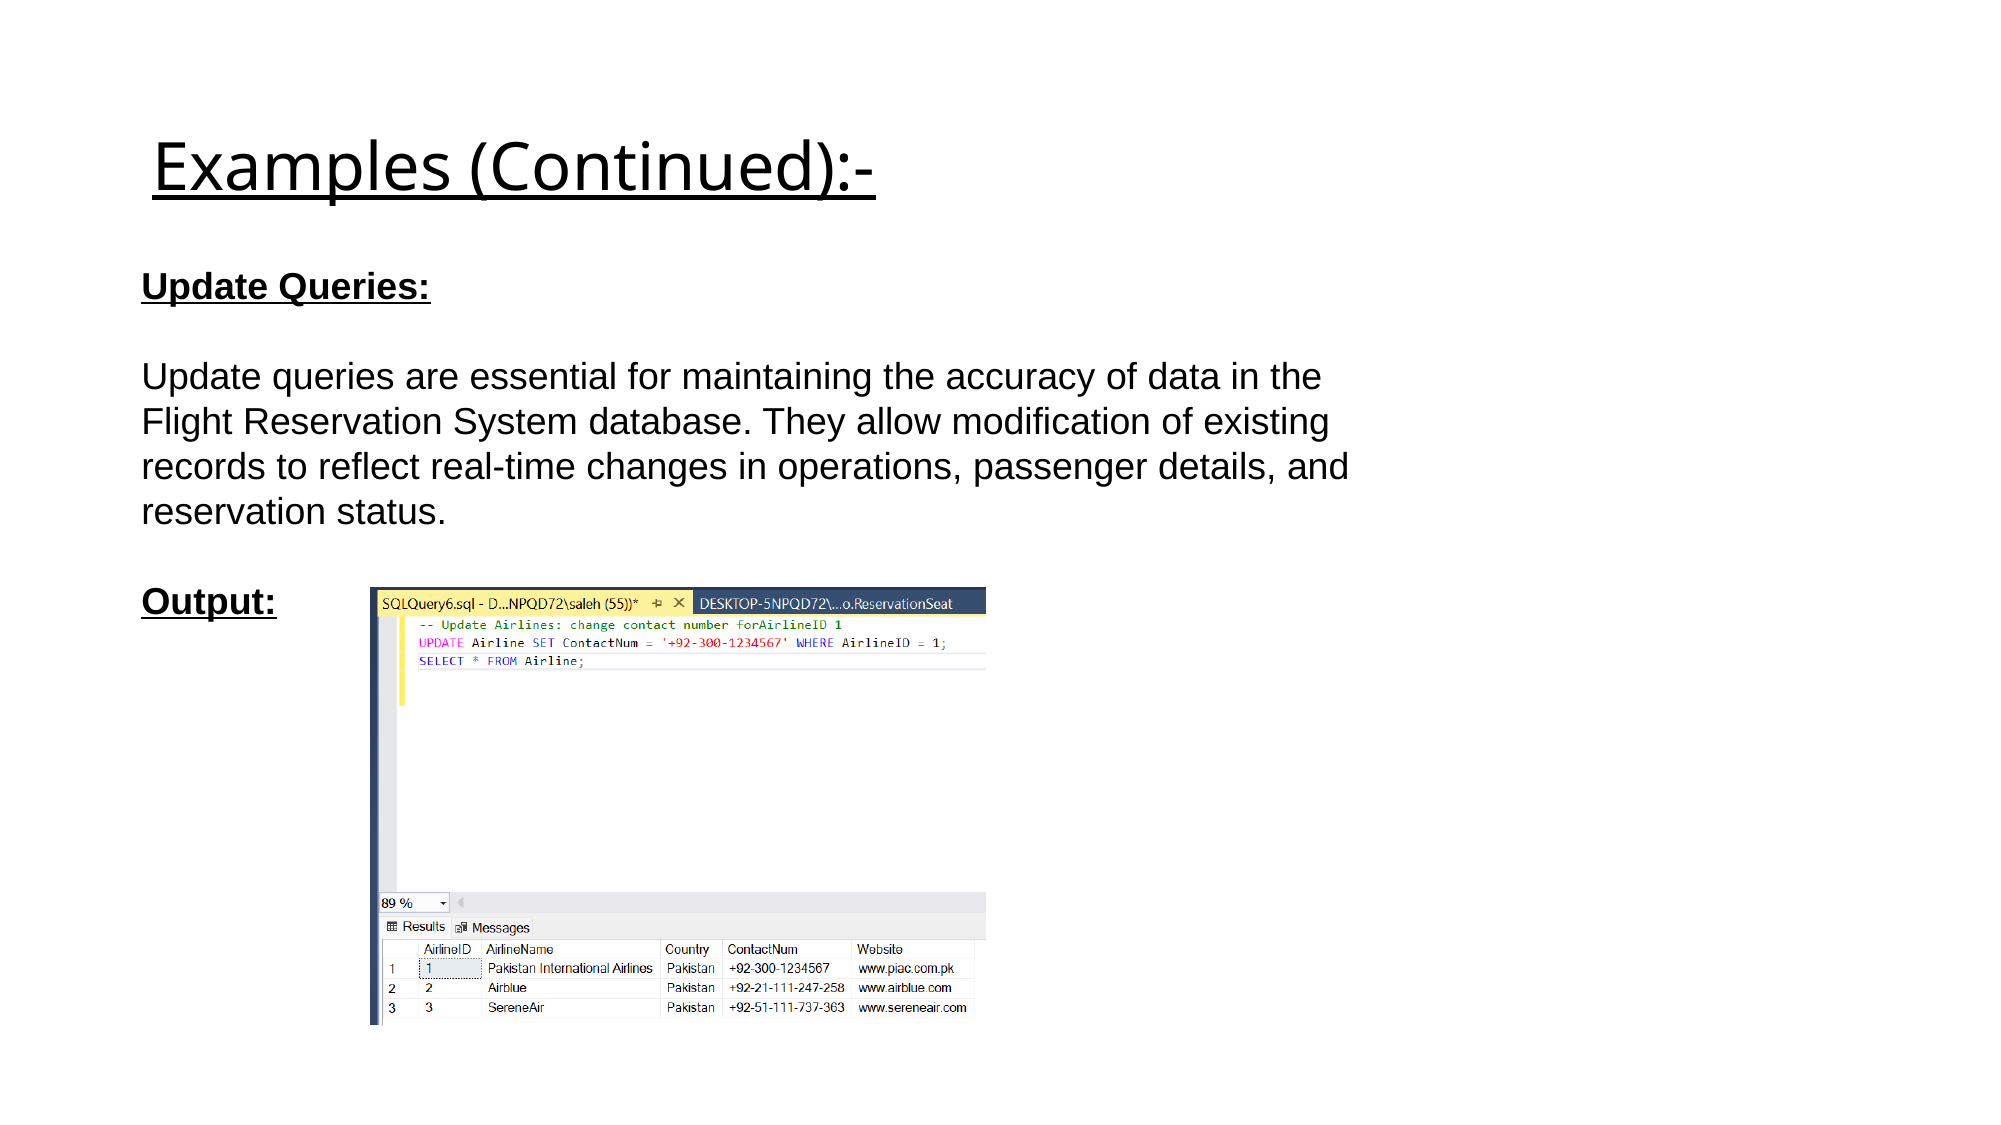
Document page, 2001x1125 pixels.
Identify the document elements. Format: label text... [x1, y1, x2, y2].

title Examples (Continued):- [137, 59, 1863, 278]
text_box Update Queries: Update queries are essential for maintaining the accuracy of data in the Flight Reservation System database. They allow modification of existing records to reflect real-time changes in operations, passenger details, and reservation status. Output: [126, 254, 1372, 1125]
picture [370, 587, 986, 1025]
